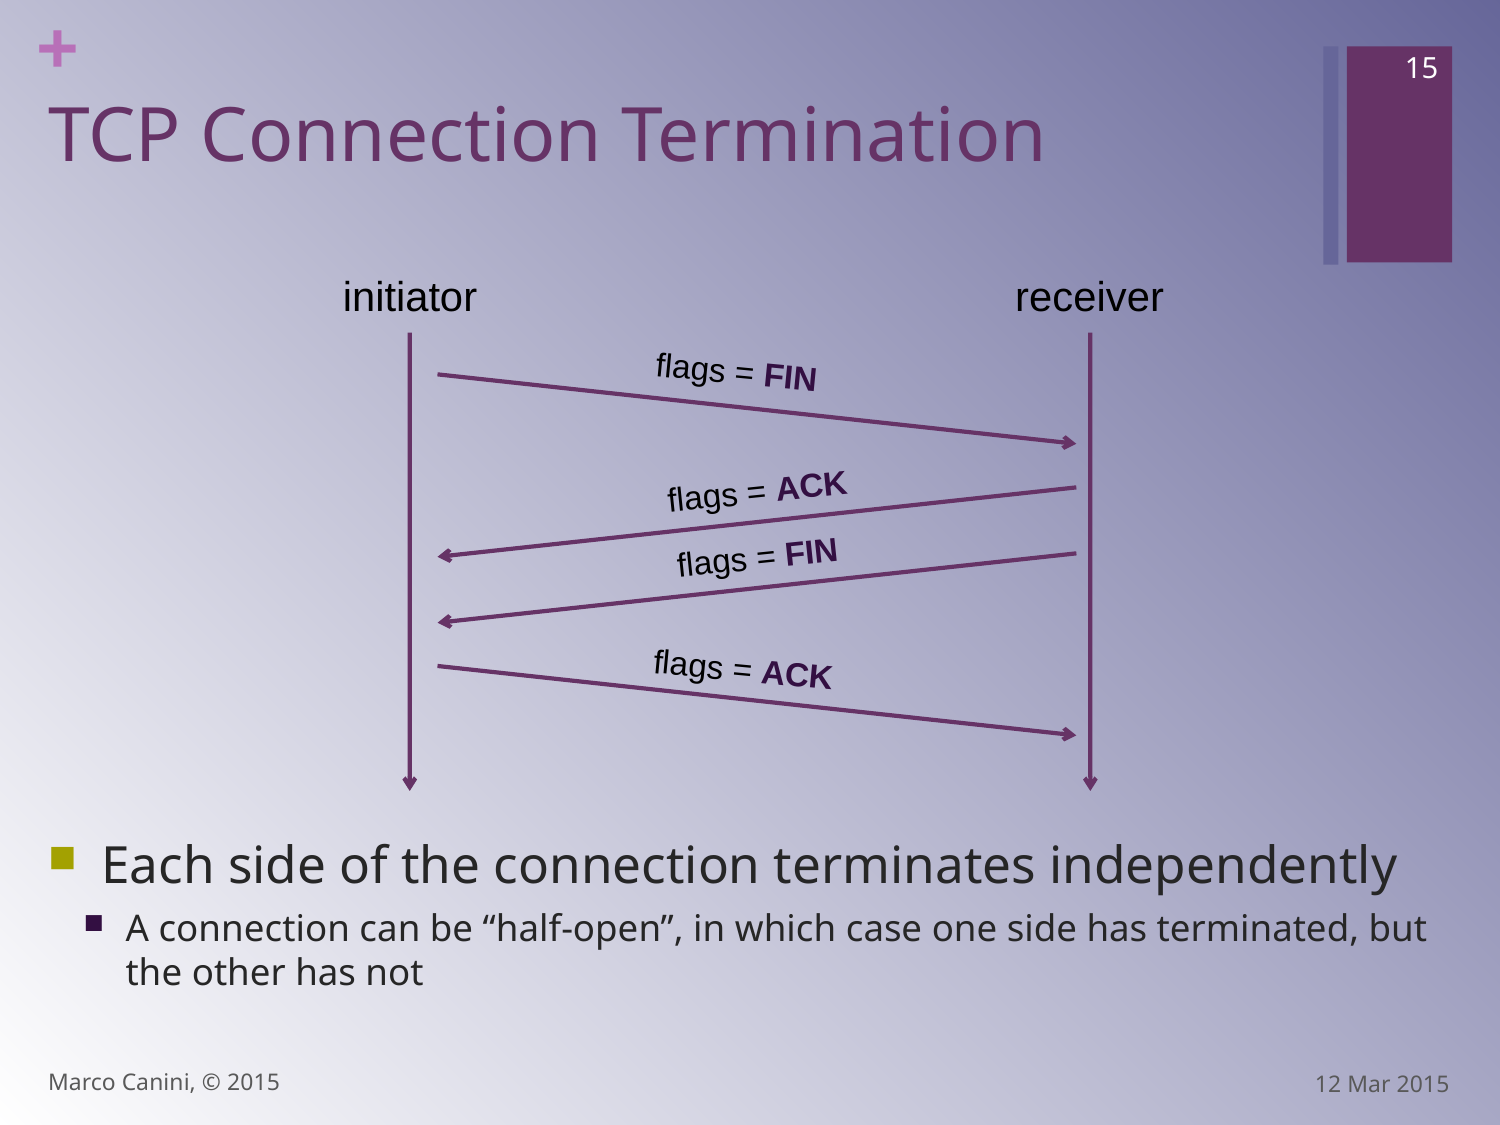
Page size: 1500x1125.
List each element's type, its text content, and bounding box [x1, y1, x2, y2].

list Each side of the connection terminates independently A connection can be “half-open”, in which case one side has terminated, but the other has not [33, 825, 1465, 1054]
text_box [311, 261, 1189, 792]
footer Marco Canini, © 2015 [33, 1053, 1038, 1114]
slide_number 15 [1362, 39, 1454, 100]
title TCP Connection Termination [33, 79, 1322, 263]
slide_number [1114, 1053, 1465, 1114]
